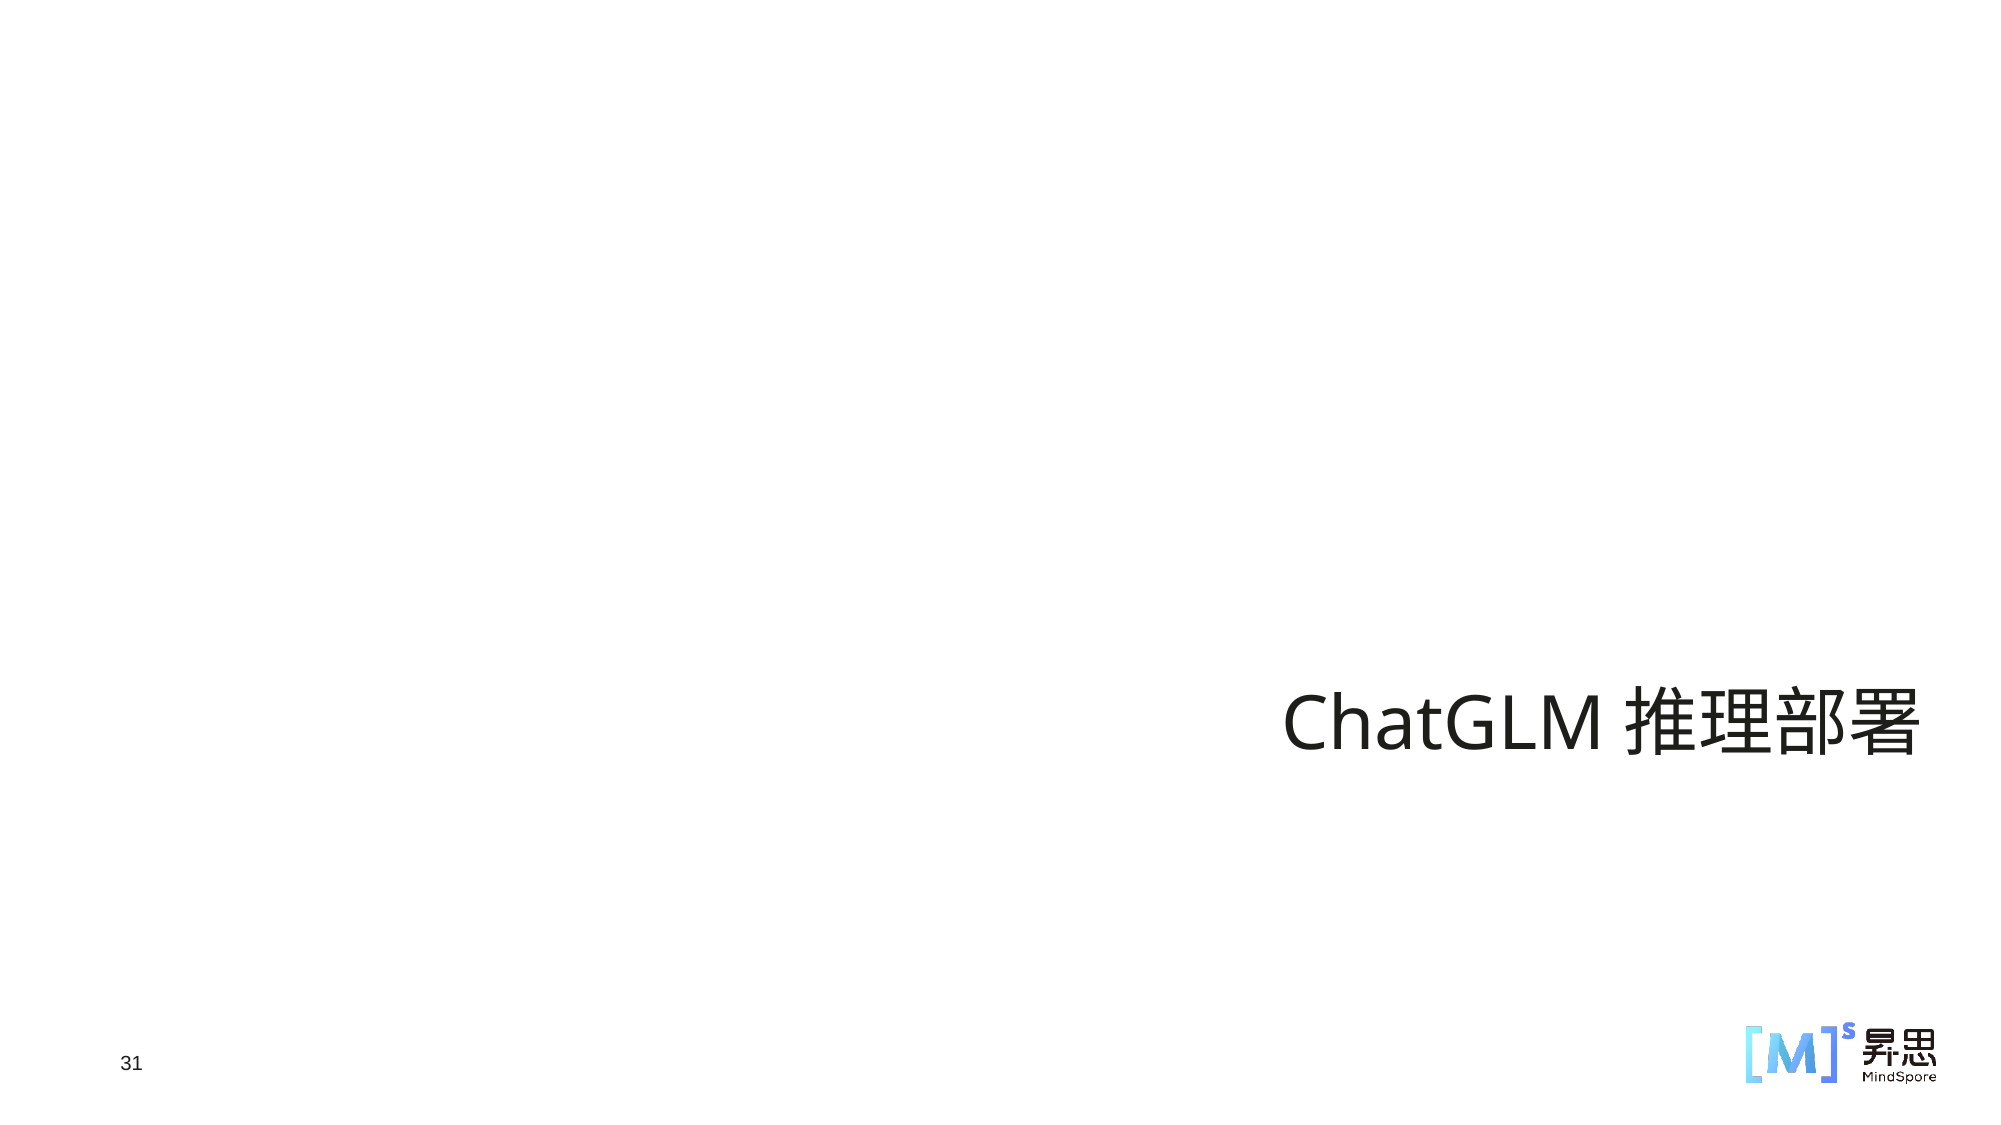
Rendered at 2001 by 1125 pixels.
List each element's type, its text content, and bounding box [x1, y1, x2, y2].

slide_number [1550, 1042, 2001, 1103]
text_box ChatGLM推理部署 [675, 685, 1939, 772]
picture [1742, 1020, 1942, 1042]
